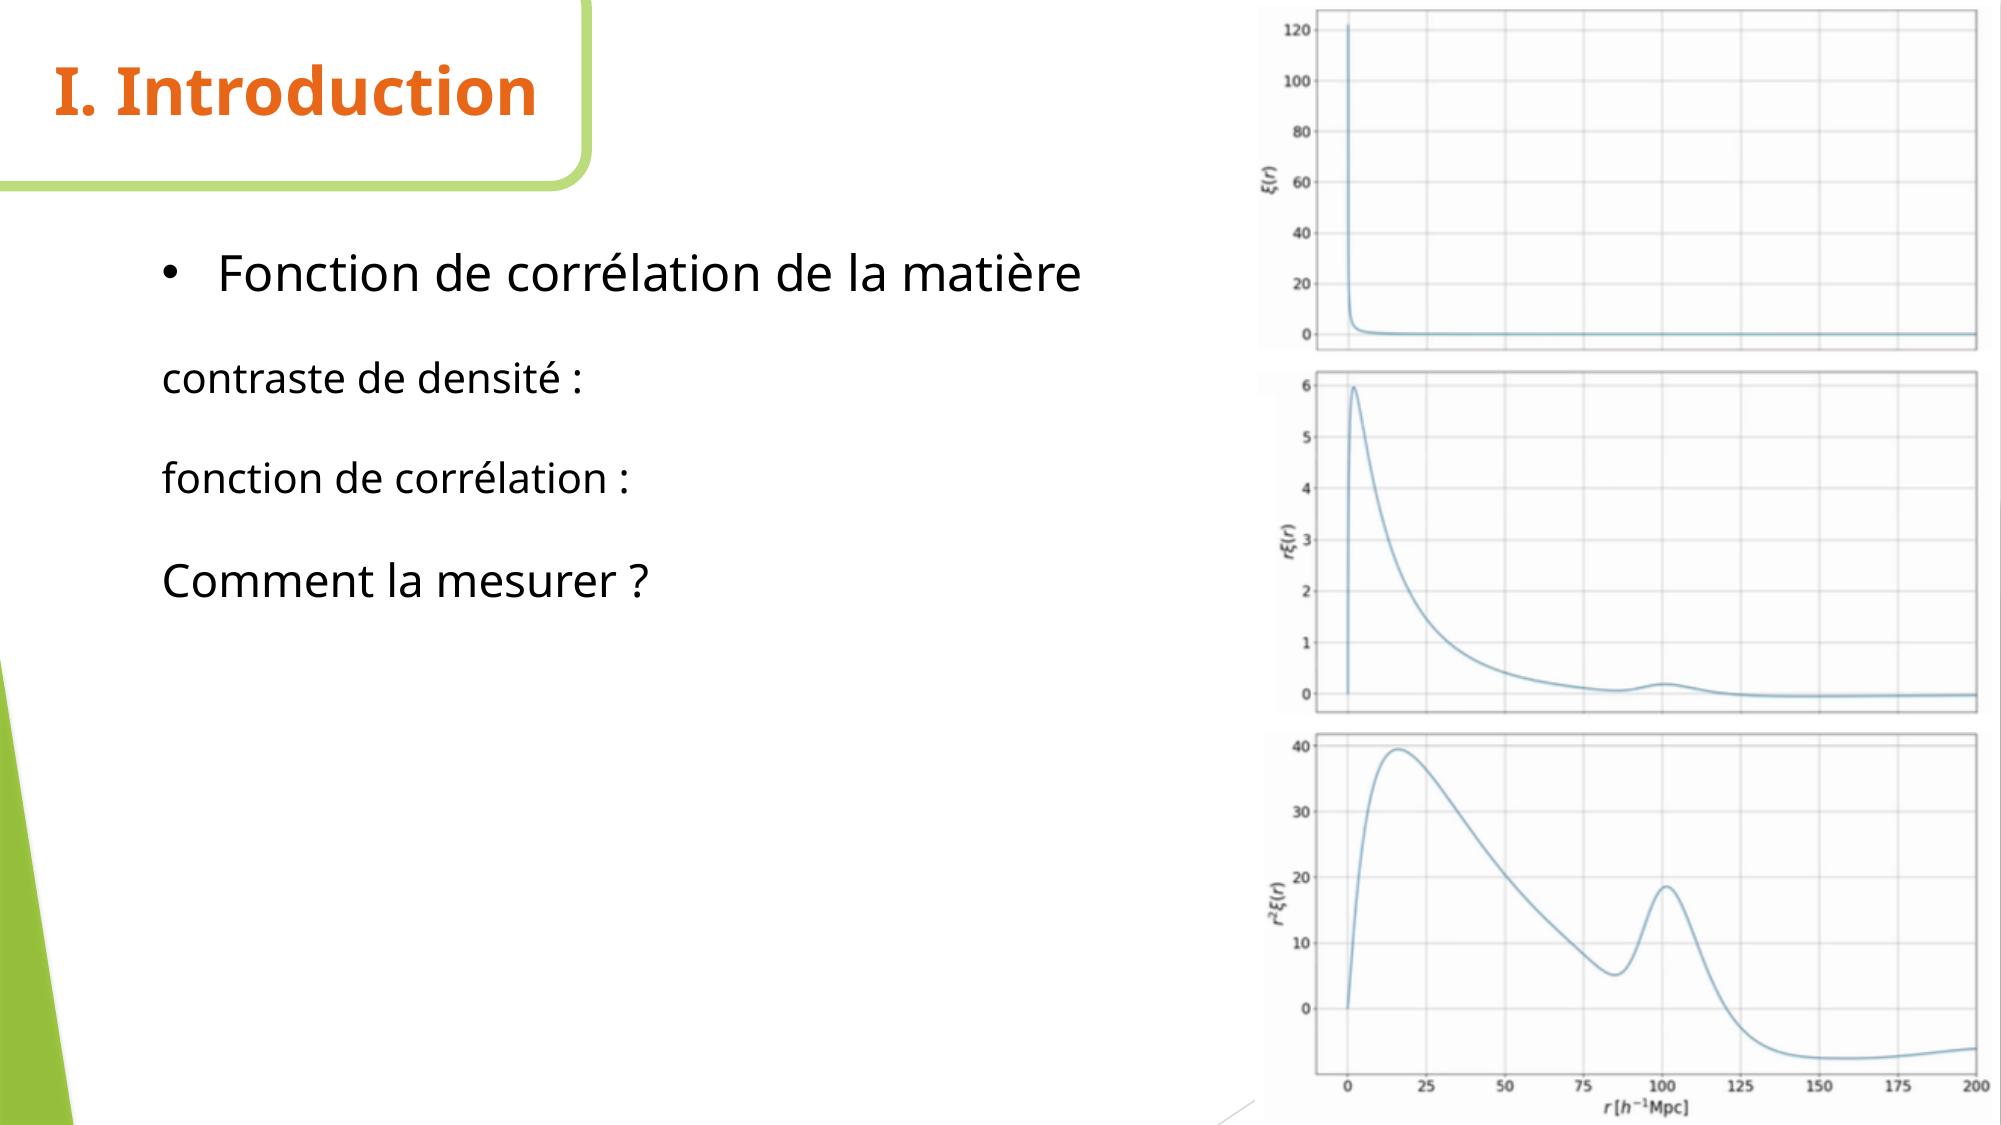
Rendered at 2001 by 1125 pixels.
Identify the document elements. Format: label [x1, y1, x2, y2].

picture [1254, 0, 2000, 1125]
text_box [0, 0, 589, 188]
